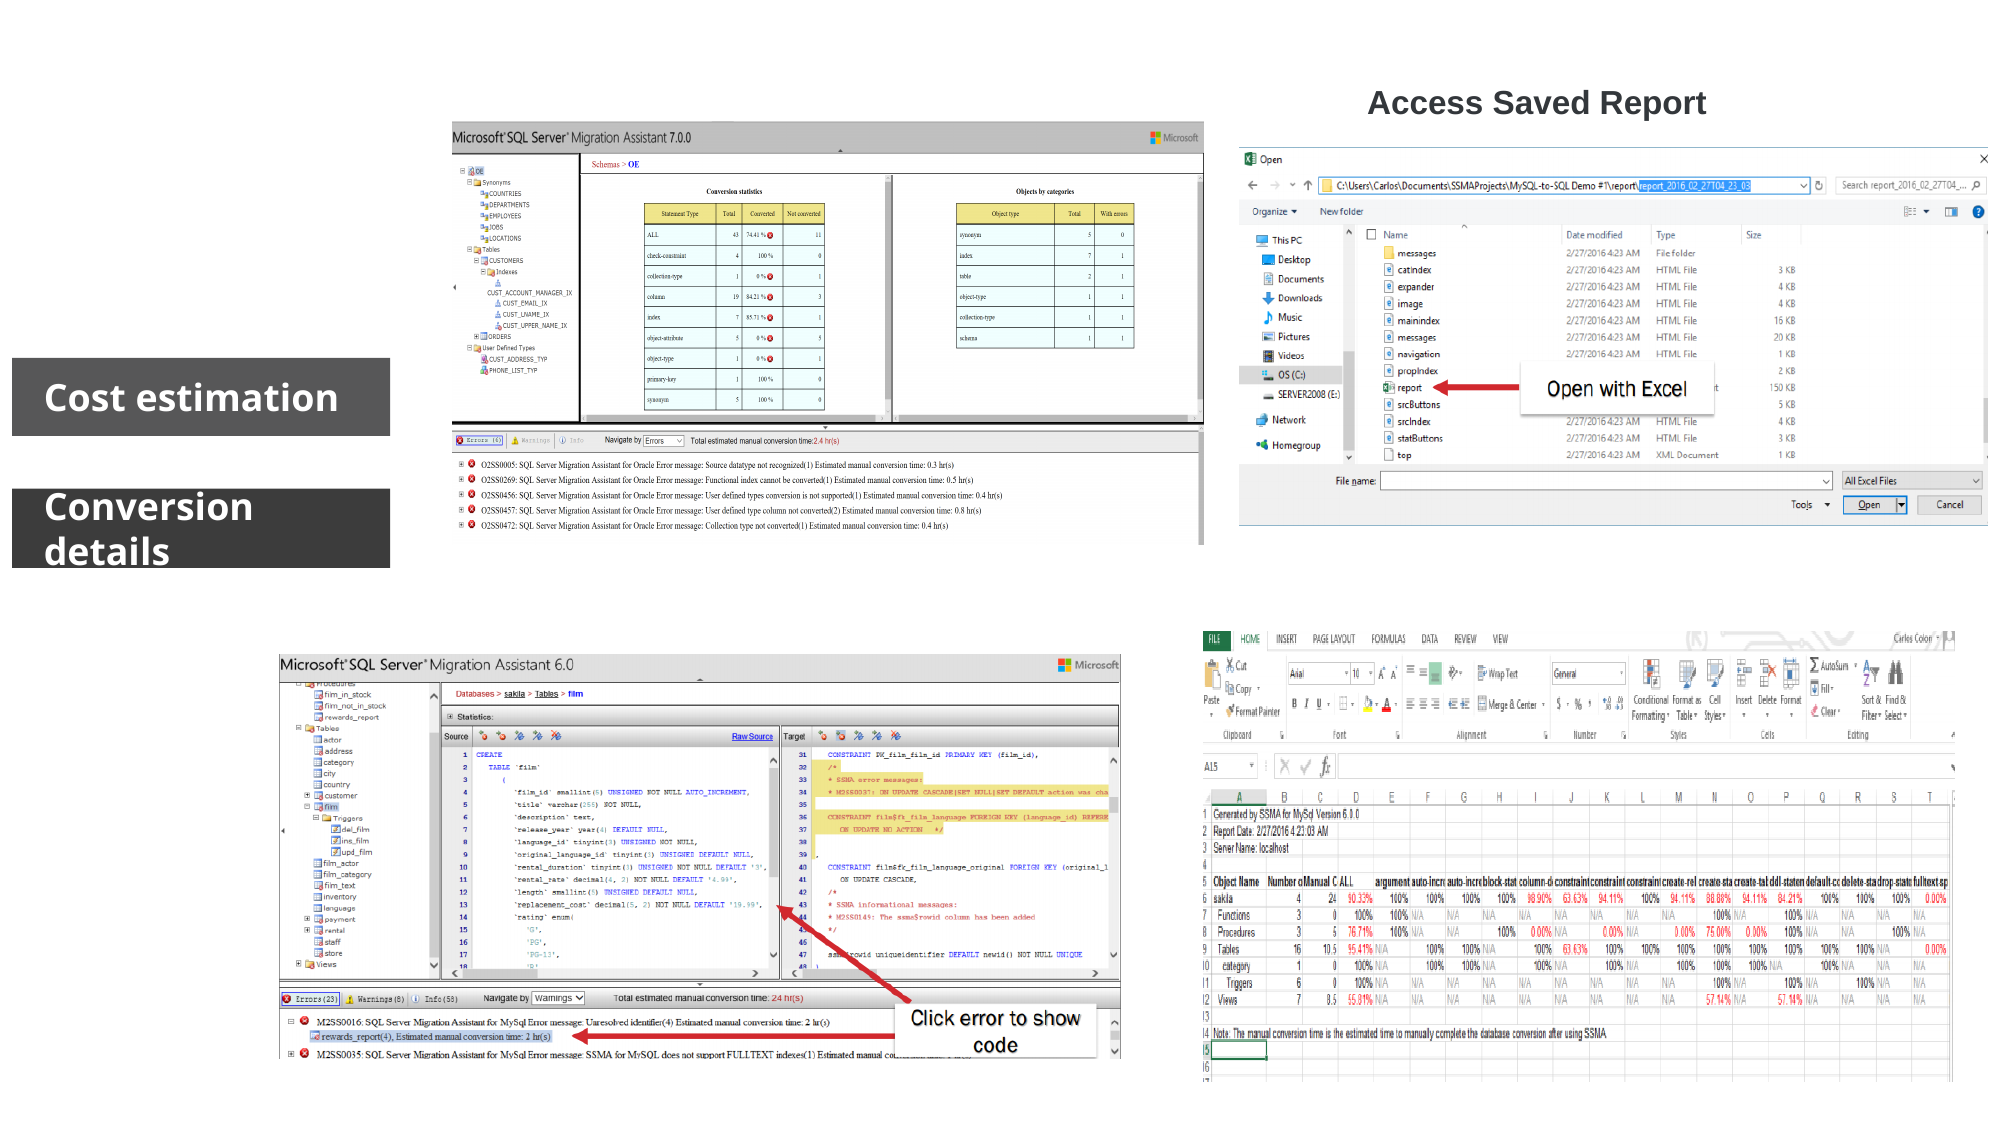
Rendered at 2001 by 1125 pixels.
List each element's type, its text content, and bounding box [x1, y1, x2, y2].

text_box Access Saved Report [1352, 66, 1818, 137]
picture [1203, 631, 1955, 1082]
text_box Cost estimation [12, 357, 391, 436]
picture [452, 120, 1204, 545]
text_box Conversion details [12, 488, 391, 568]
picture [1239, 137, 1988, 529]
picture [276, 654, 1123, 1059]
